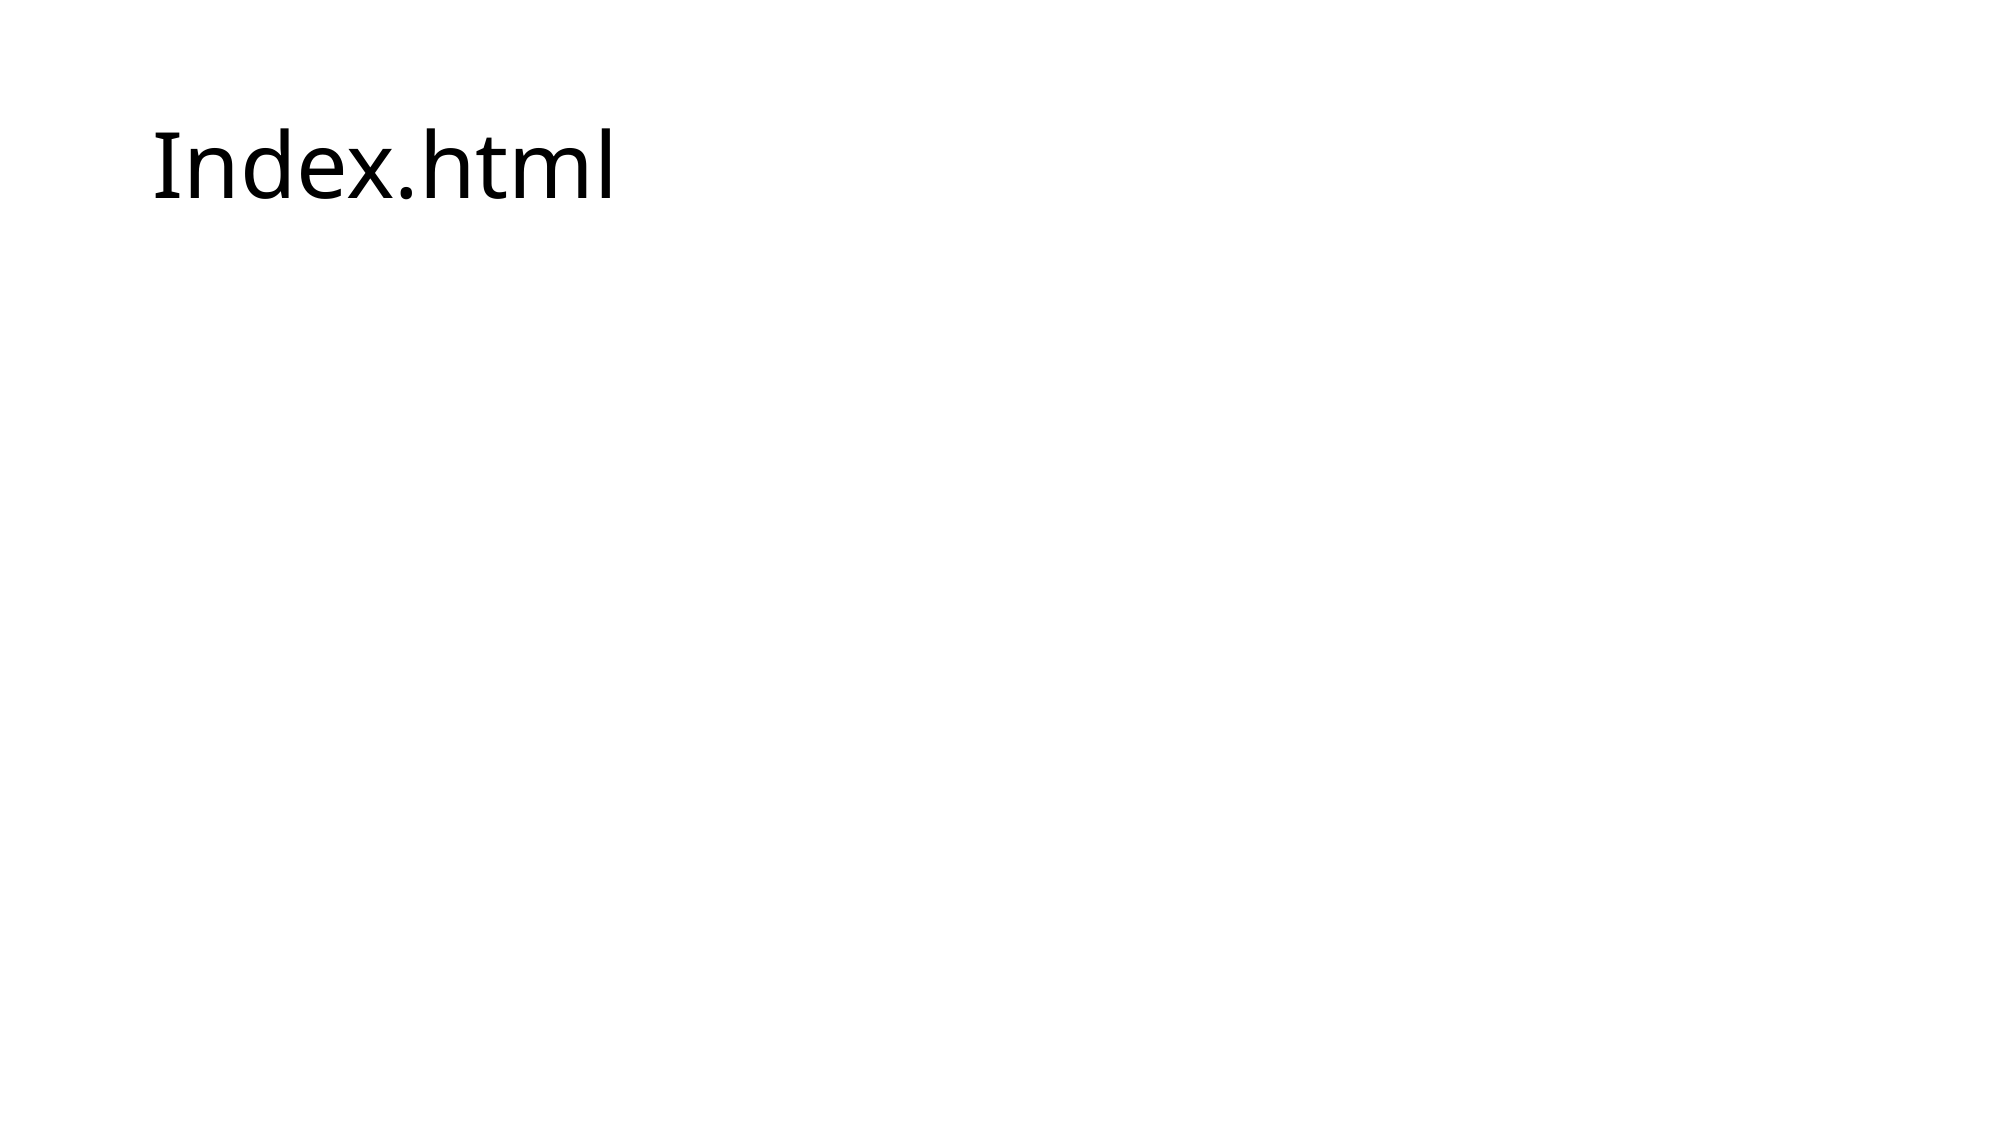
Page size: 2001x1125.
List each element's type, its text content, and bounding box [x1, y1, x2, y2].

title Index.html [137, 59, 1863, 278]
